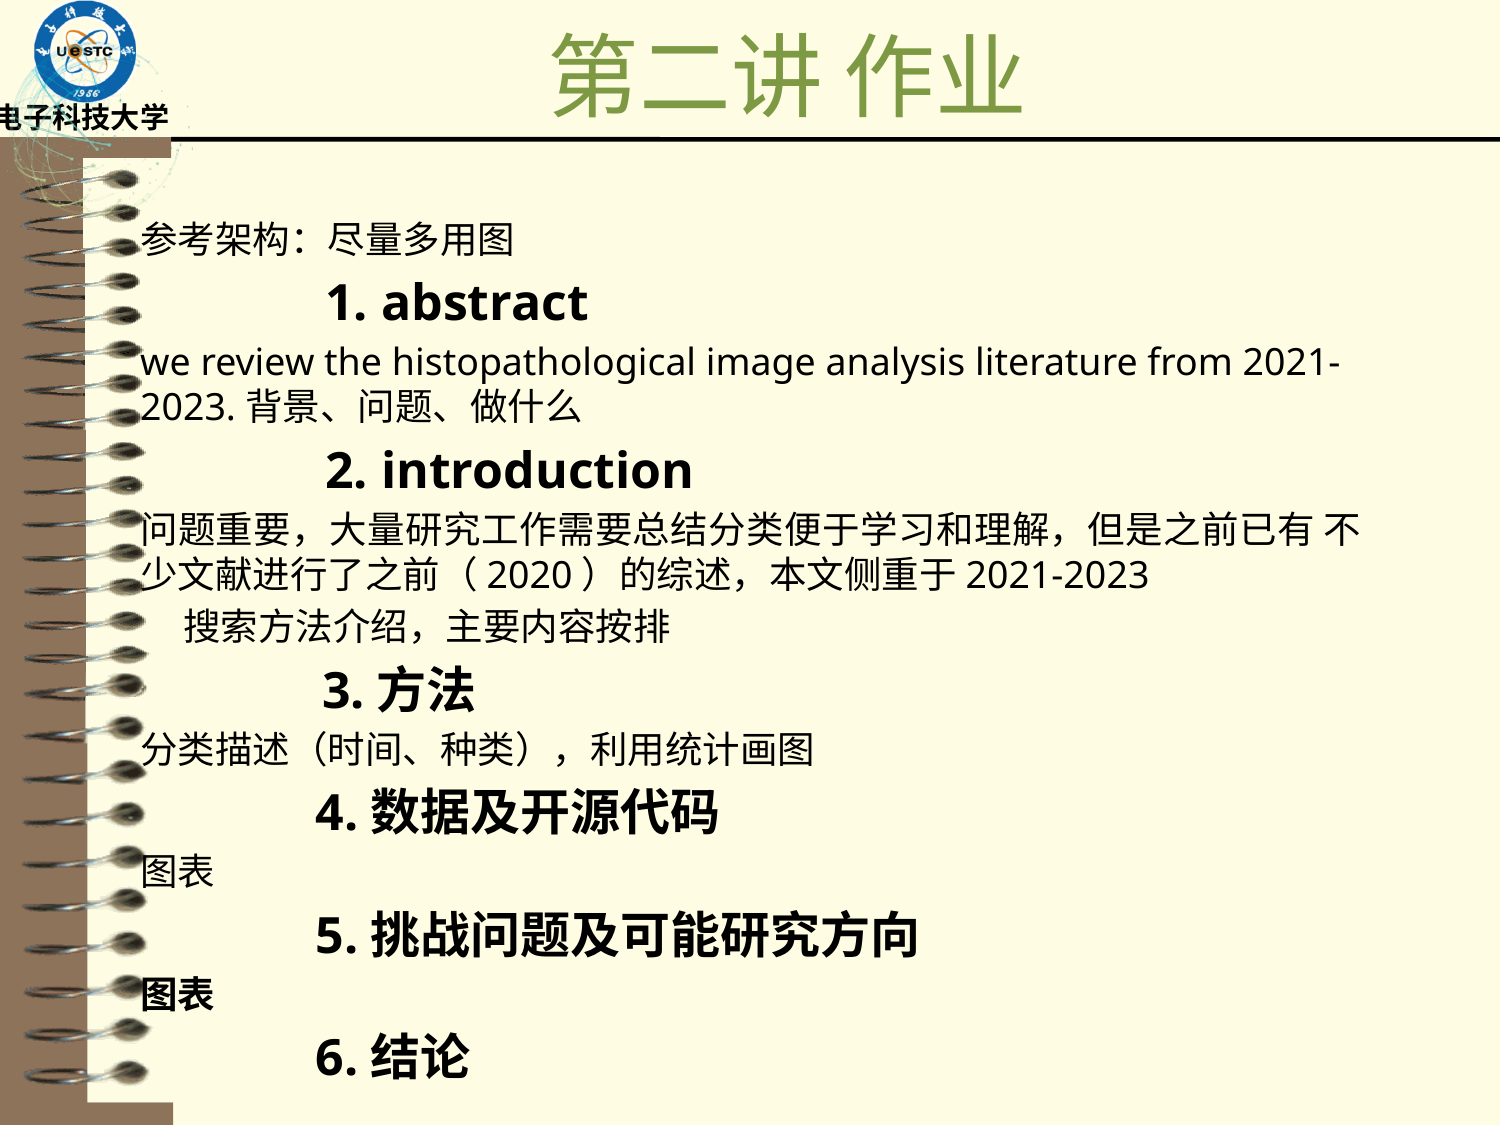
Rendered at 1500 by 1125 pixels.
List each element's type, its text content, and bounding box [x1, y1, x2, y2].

title 第二讲 作业 [135, 7, 1439, 142]
list 参考架构：尽量多用图 1. abstract we review the histopathological image analysis literature from 2021-2023.背景、问题、做什么 2. introduction 问题重要，大量研究工作需要总结分类便于学习和理解，但是之前已有 不少文献进行了之前（2020）的综述，本文侧重于2021-2023 搜索方法介绍，主要内容按排 3.方法 分类描述（时间、种类），利用统计画图 4.数据及开源代码 图表 5.挑战问题及可能研究方向 图表 6.结论 [125, 208, 1376, 963]
picture [0, 0, 194, 1125]
